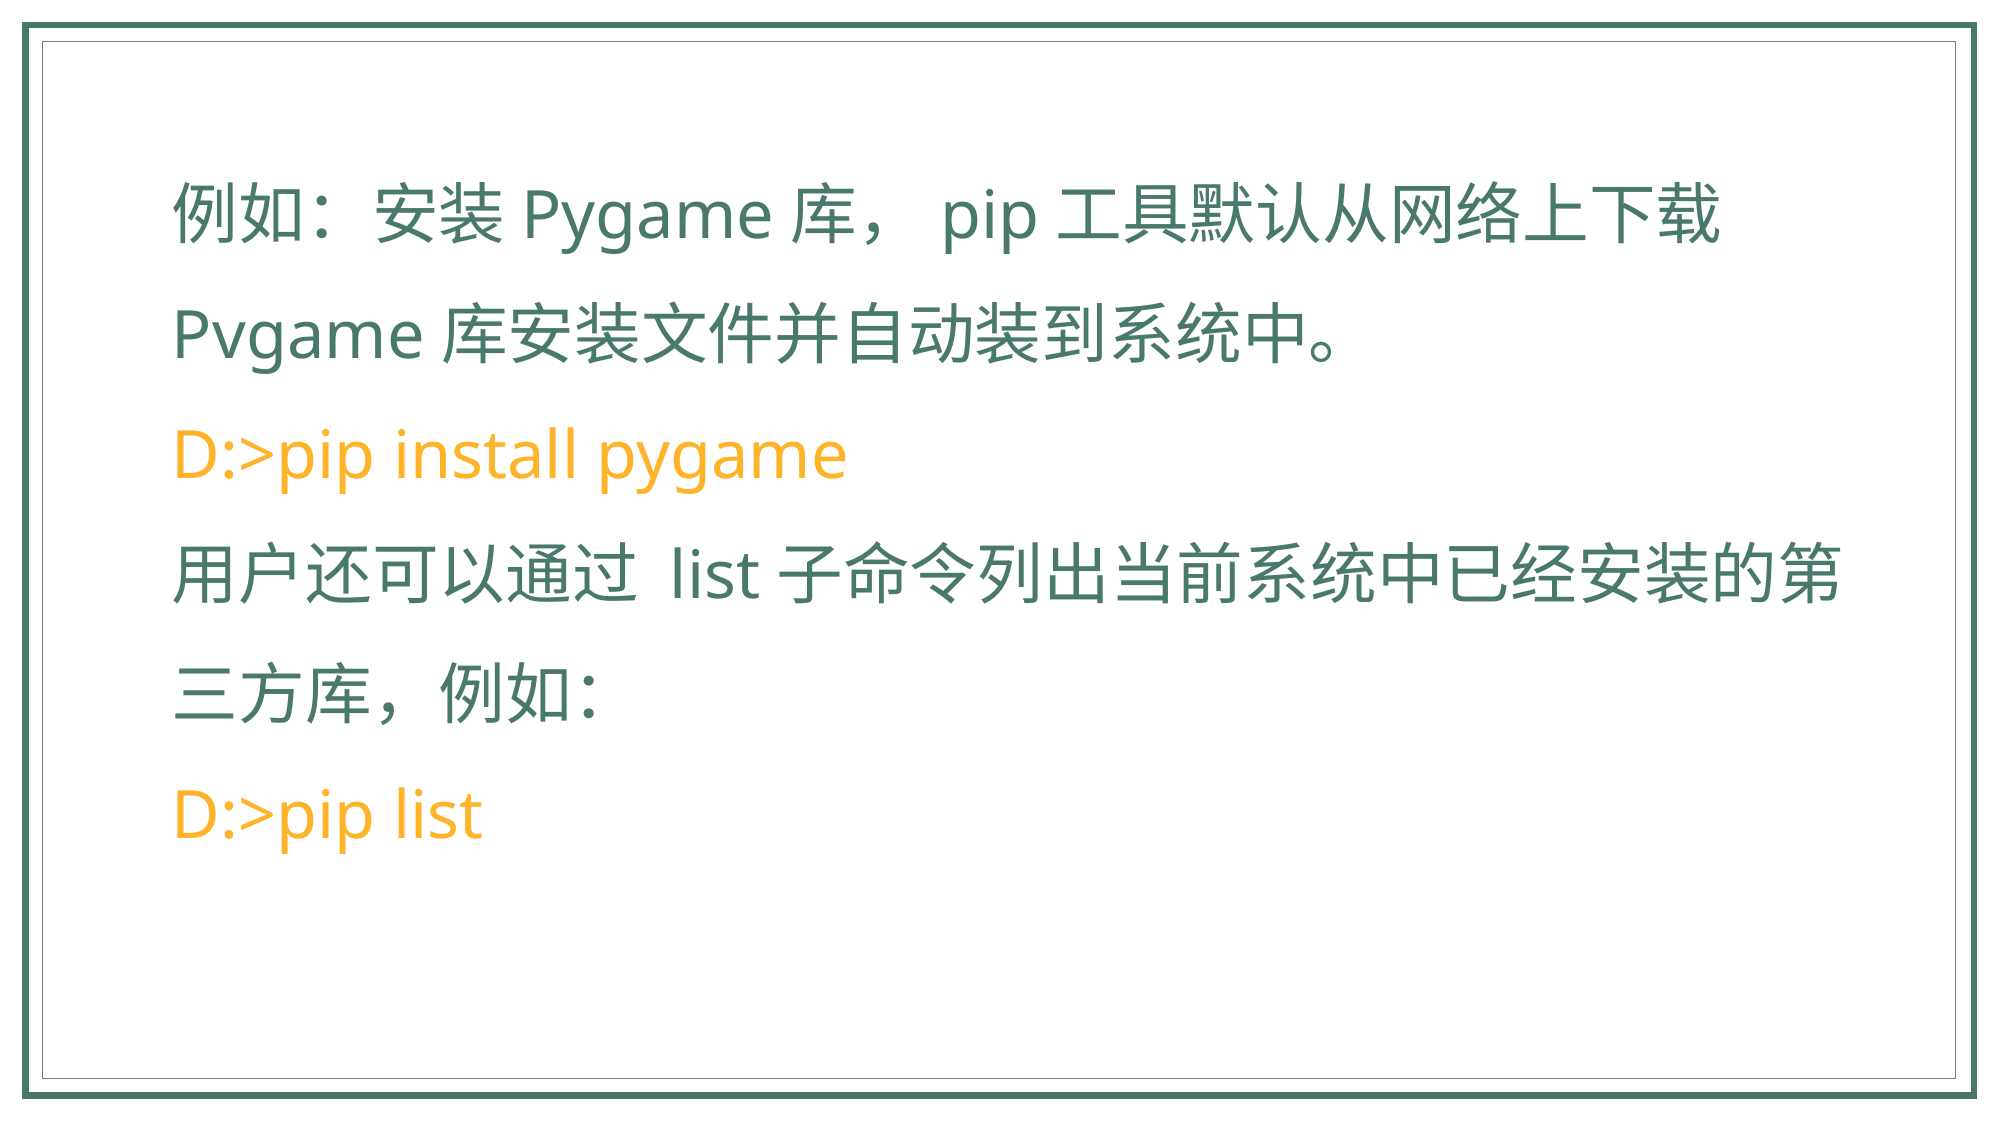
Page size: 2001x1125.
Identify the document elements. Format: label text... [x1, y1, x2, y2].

text_box [25, 24, 1975, 1097]
text_box 例如：安装Pygame库，pip工具默认从网络上下载Pvgame库安装文件并自动装到系统中。 D:>pip install pygame 用户还可以通过 list子命令列出当前系统中已经安装的第三方库，例如： D:>pip list [157, 124, 1898, 859]
text_box [42, 41, 1956, 1080]
